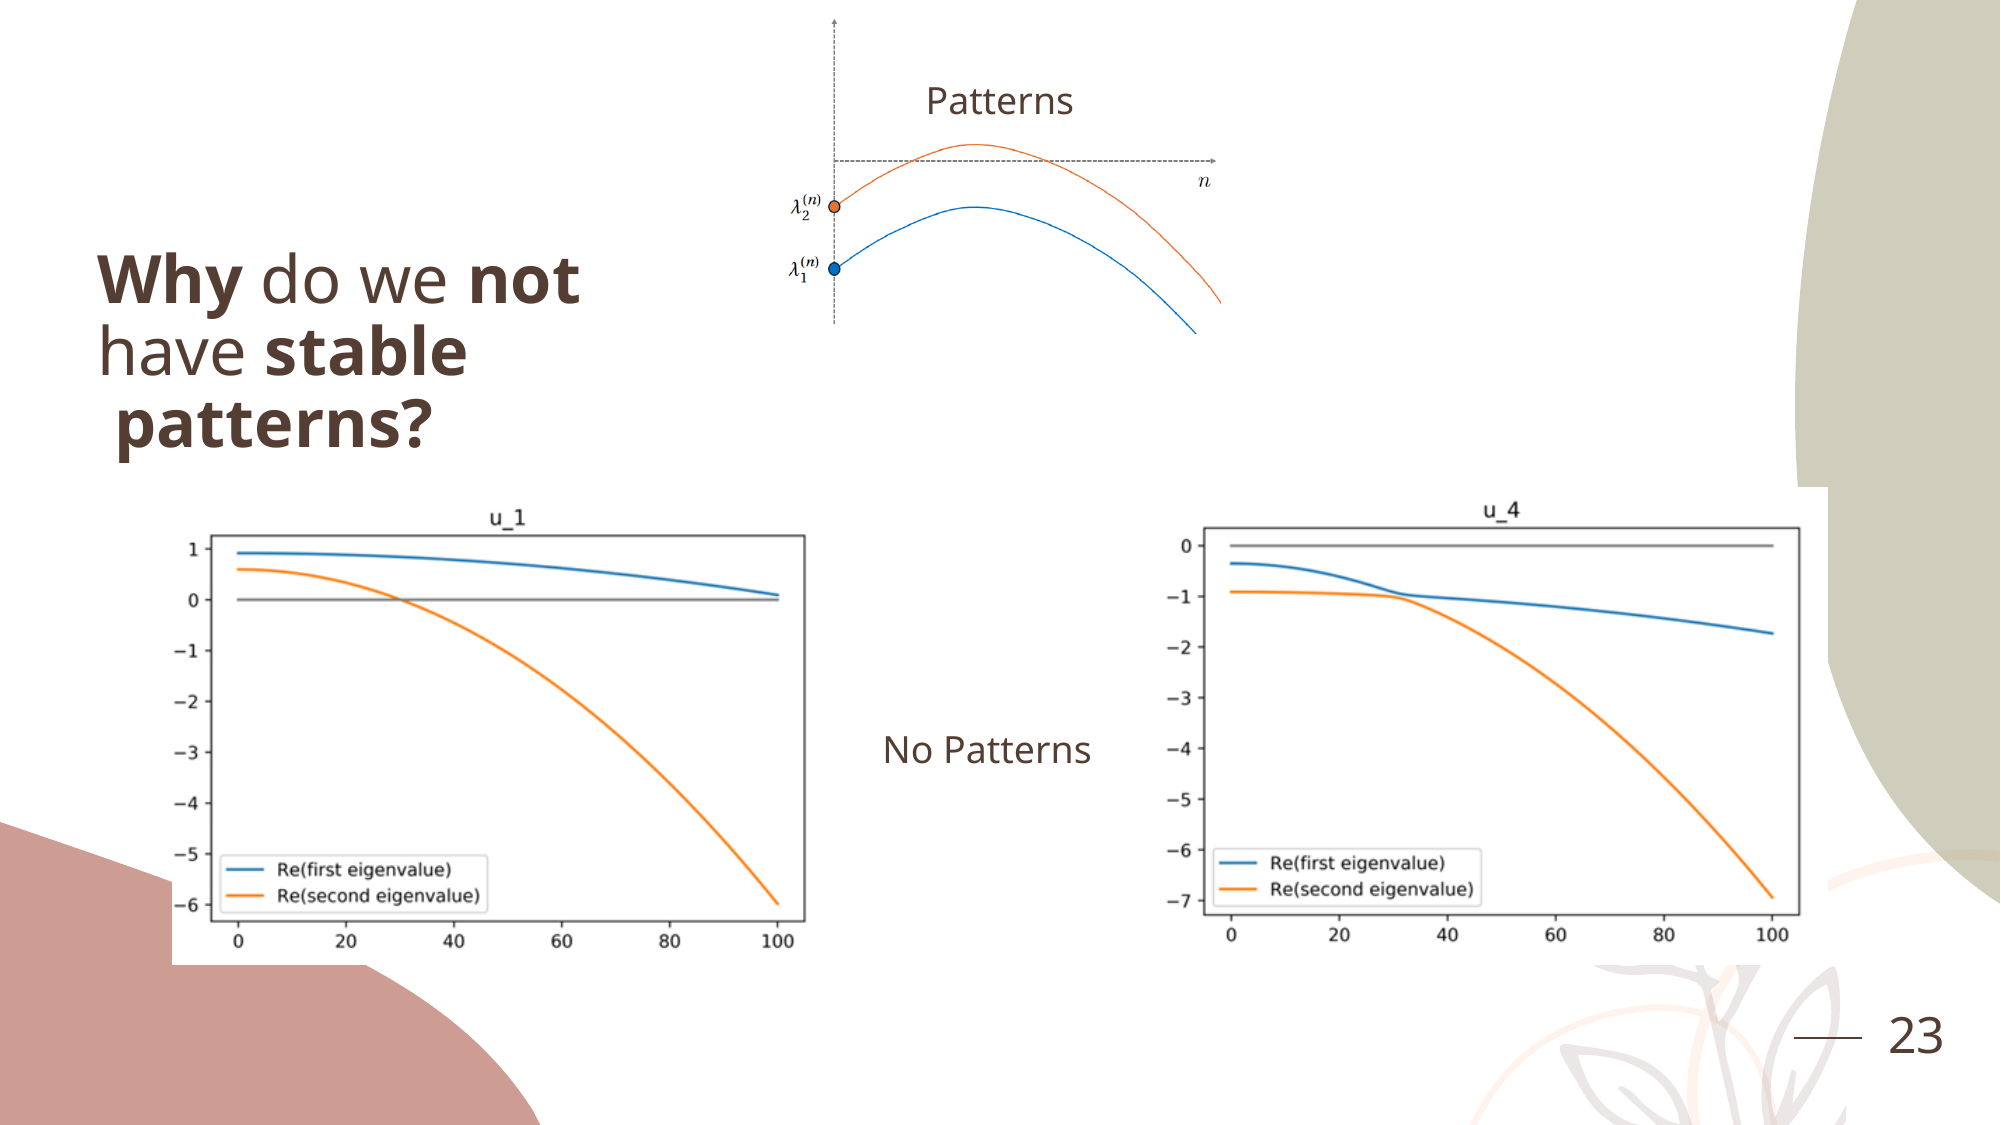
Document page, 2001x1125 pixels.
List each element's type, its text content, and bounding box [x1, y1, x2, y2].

title Why do we not have stable patterns? [82, 319, 1319, 470]
text_box No Patterns [867, 718, 1107, 779]
picture [172, 487, 837, 965]
picture [779, 8, 1221, 334]
slide_number 23 [1862, 964, 1971, 1112]
picture [1154, 487, 1828, 965]
